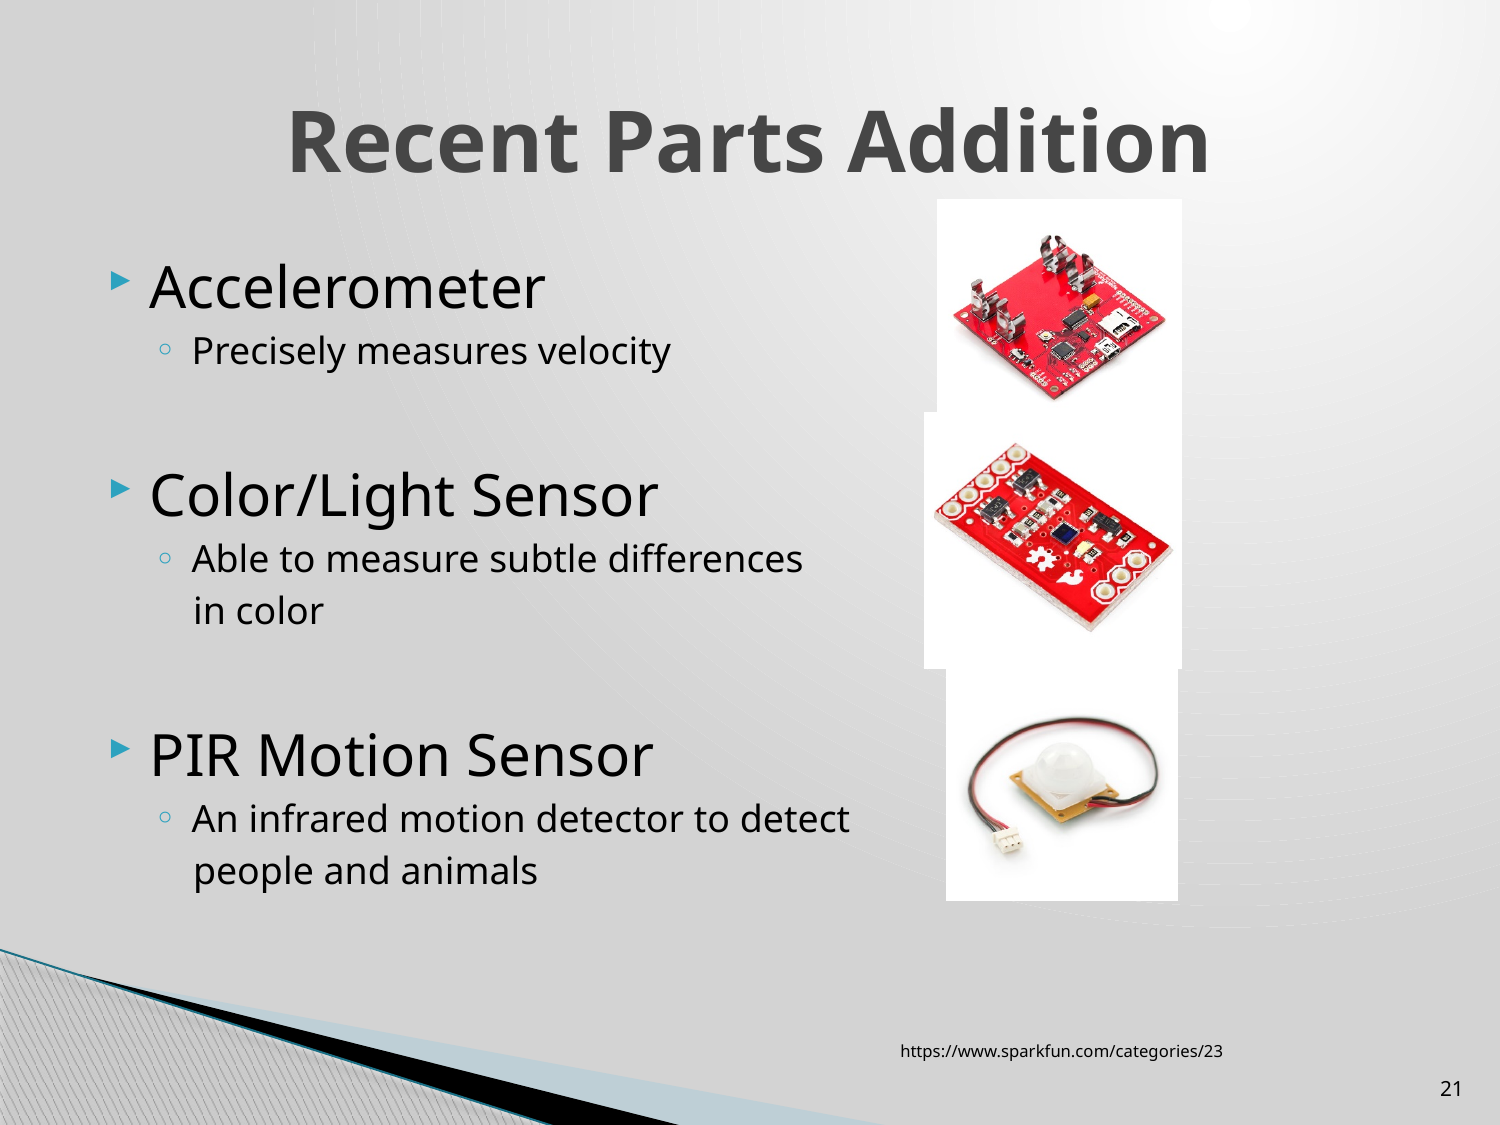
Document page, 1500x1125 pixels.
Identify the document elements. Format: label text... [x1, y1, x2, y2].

list Accelerometer Precisely measures velocity Color/Light Sensor Able to measure subtle differences in color PIR Motion Sensor An infrared motion detector to detect people and animals [75, 243, 1425, 986]
title Recent Parts Addition [75, 45, 1425, 233]
picture [924, 199, 1182, 902]
text_box https://www.sparkfun.com/categories/23 [885, 1033, 1239, 1069]
slide_number 21 [1418, 1051, 1479, 1112]
